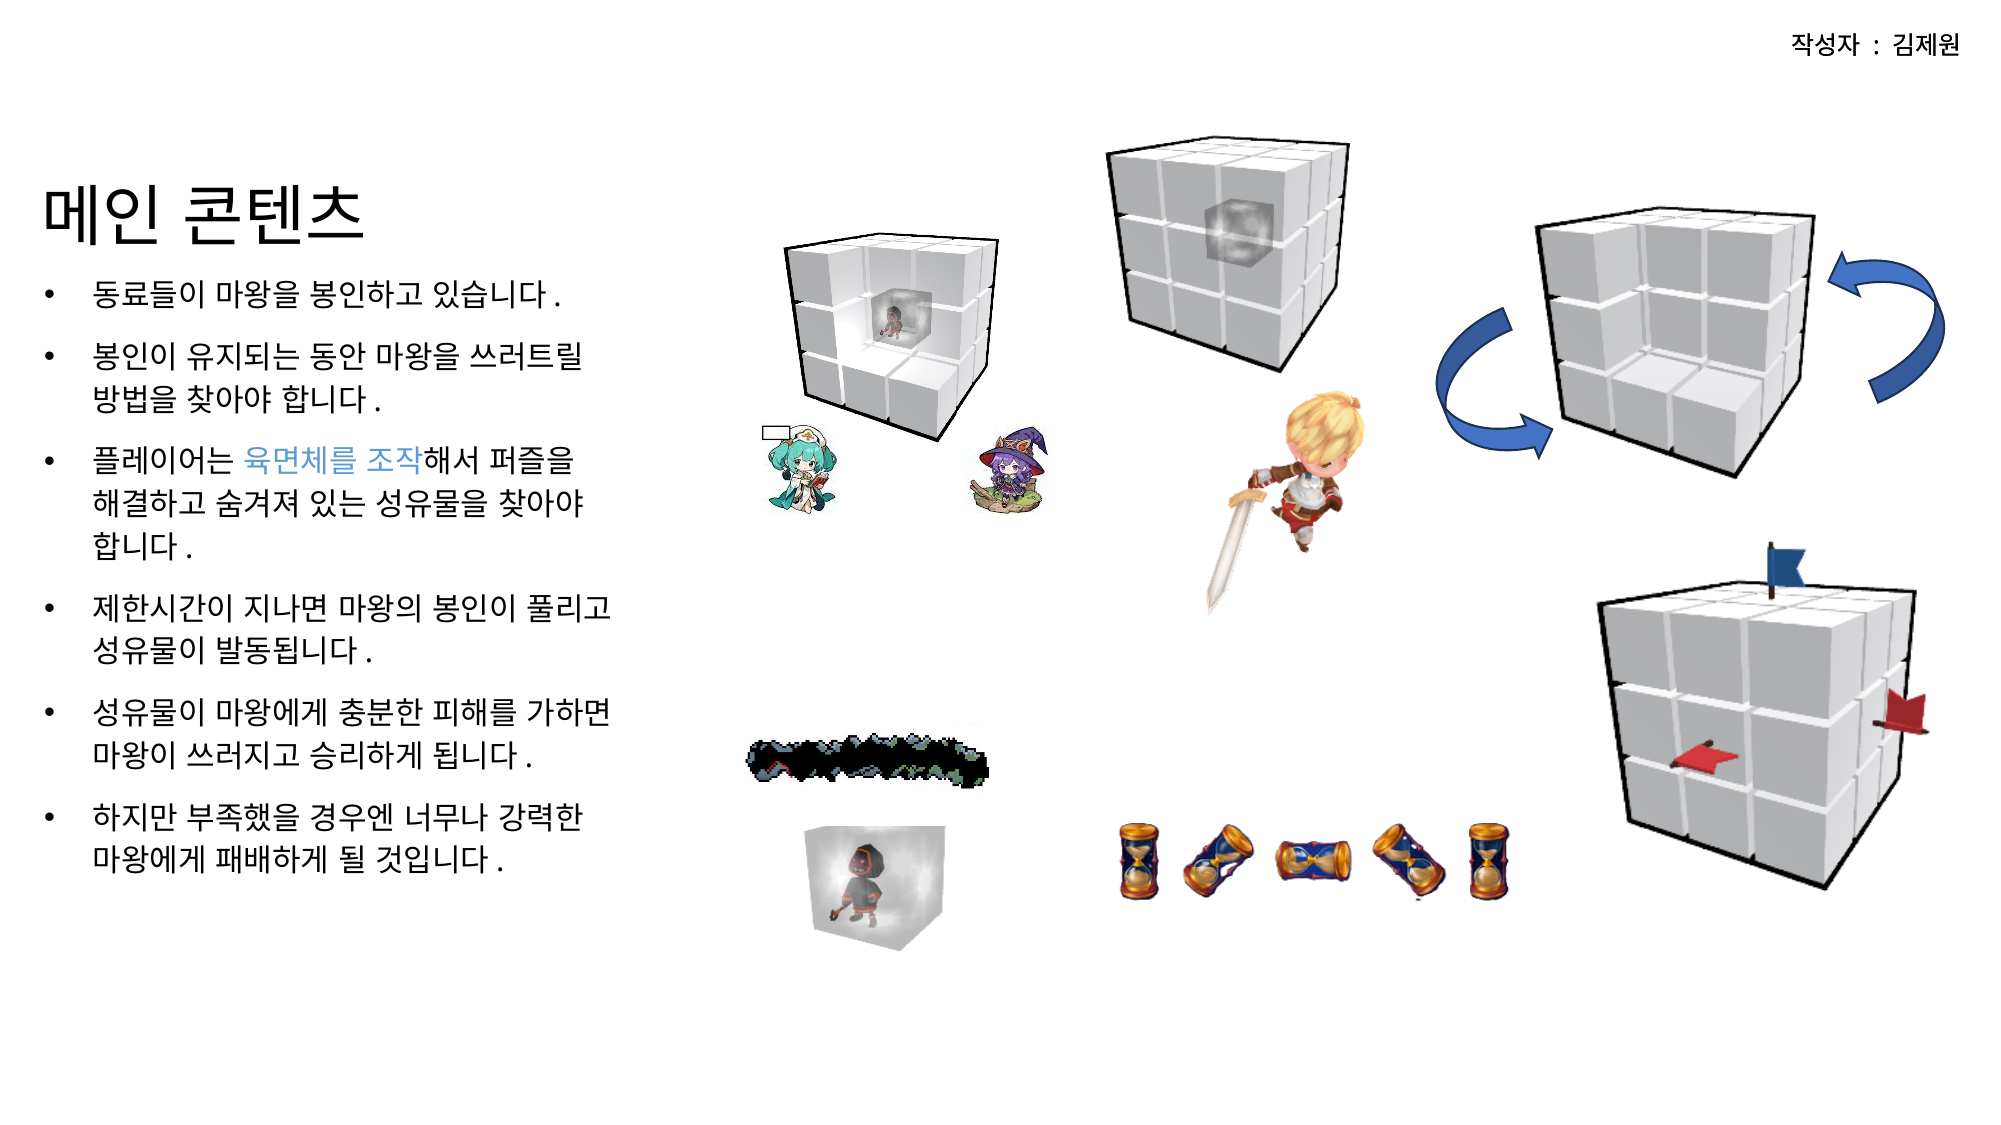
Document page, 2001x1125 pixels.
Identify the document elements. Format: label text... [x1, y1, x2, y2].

list 동료들이 마왕을 봉인하고 있습니다. 봉인이 유지되는 동안 마왕을 쓰러트릴 방법을 찾아야 합니다. 플레이어는 육면체를 조작해서 퍼즐을 해결하고 숨겨져 있는 성유물을 찾아야 합니다. 제한시간이 지나면 마왕의 봉인이 풀리고 성유물이 발동됩니다. 성유물이 마왕에게 충분한 피해를 가하면 마왕이 쓰러지고 승리하게 됩니다. 하지만 부족했을 경우엔 너무나 강력한 마왕에게 패배하게 될 것입니다. [0, 262, 643, 888]
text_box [739, 113, 1964, 970]
title 메인 콘텐츠 [0, 0, 643, 262]
